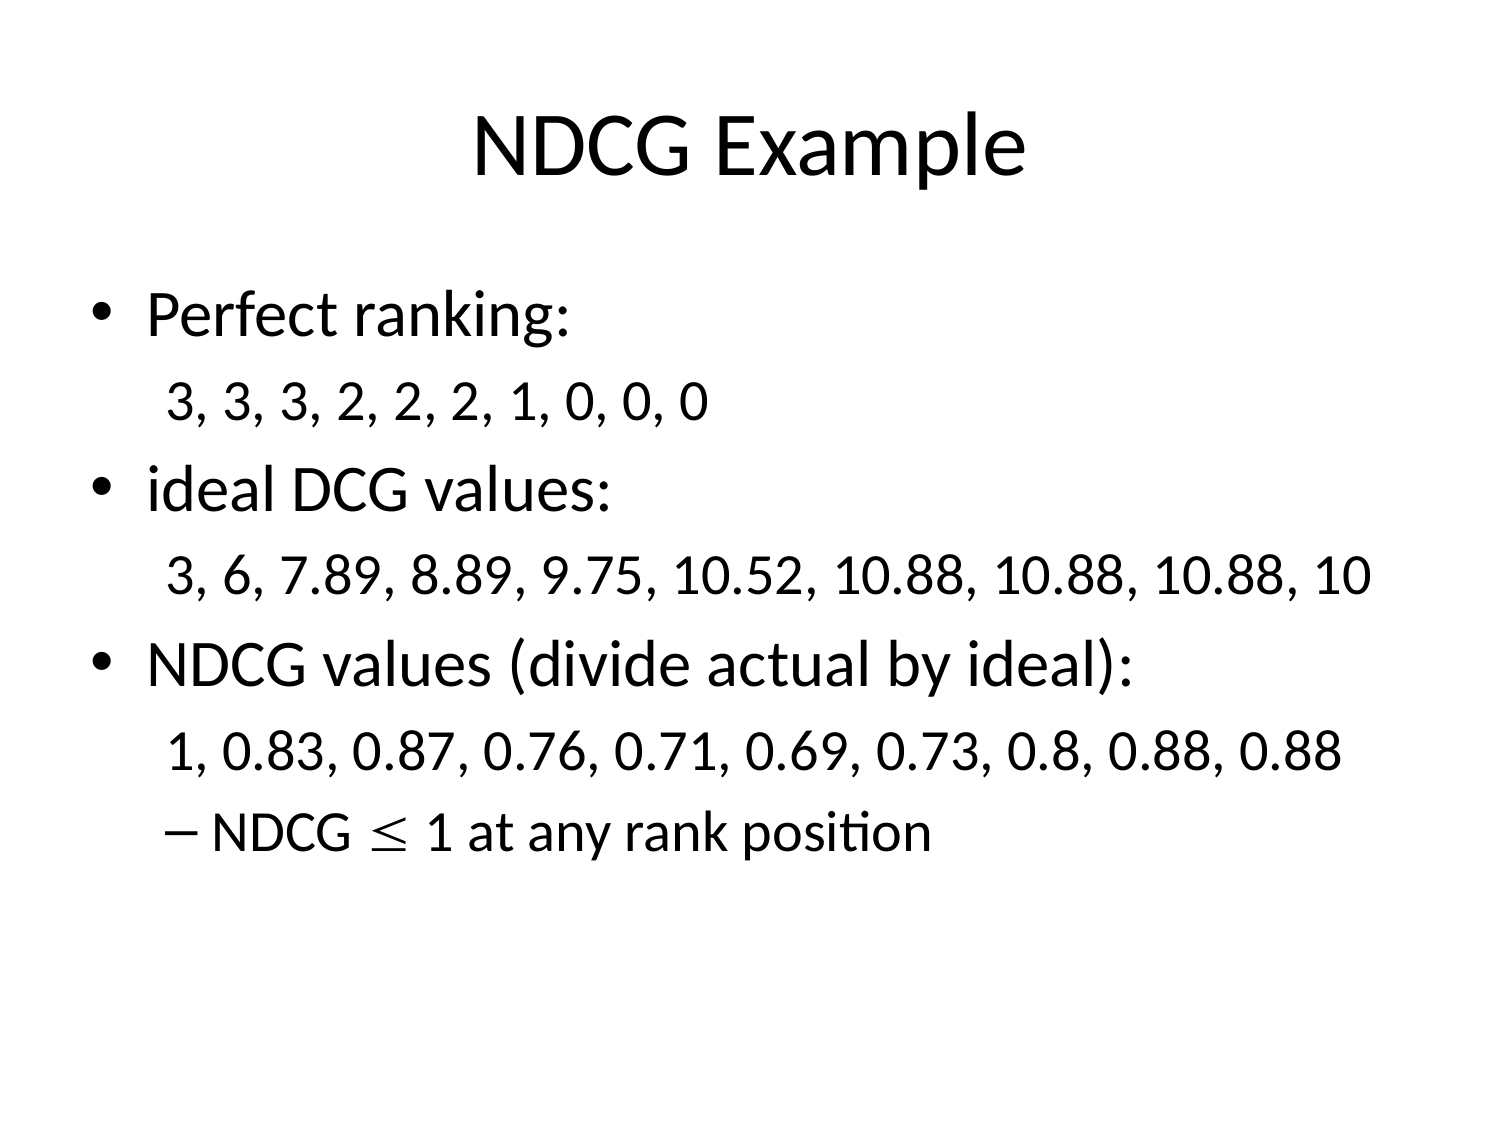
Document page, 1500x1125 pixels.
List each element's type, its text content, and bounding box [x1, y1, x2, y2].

list Perfect ranking: 3, 3, 3, 2, 2, 2, 1, 0, 0, 0 ideal DCG values: 3, 6, 7.89, 8.89, 9.75, 10.52, 10.88, 10.88, 10.88, 10 NDCG values (divide actual by ideal): 1, 0.83, 0.87, 0.76, 0.71, 0.69, 0.73, 0.8, 0.88, 0.88 NDCG £ 1 at any rank position [75, 262, 1425, 1005]
title NDCG Example [75, 45, 1425, 233]
